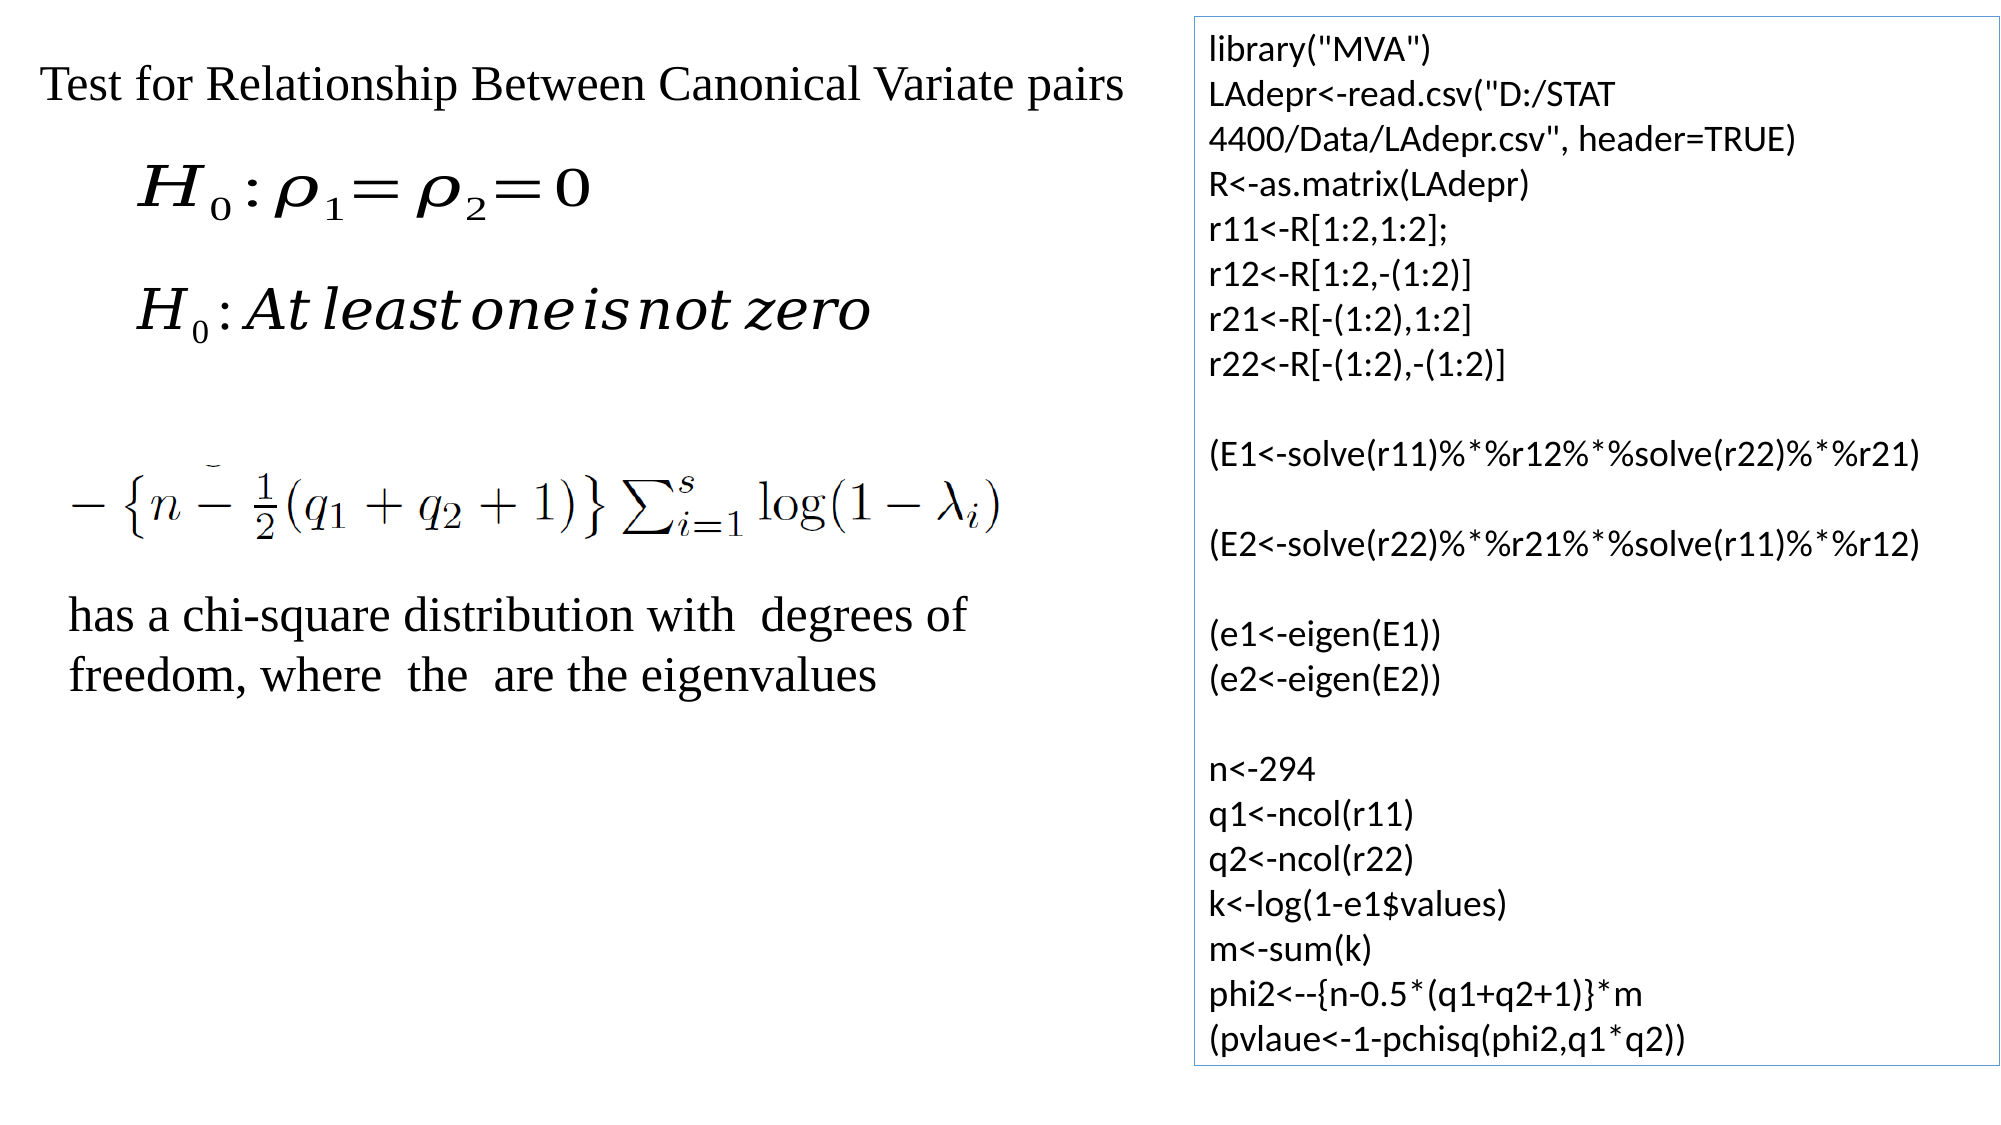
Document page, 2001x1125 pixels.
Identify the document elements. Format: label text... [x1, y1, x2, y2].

text_box library("MVA") LAdepr<-read.csv("D:/STAT 4400/Data/LAdepr.csv", header=TRUE) R<-as.matrix(LAdepr) r11<-R[1:2,1:2]; r12<-R[1:2,-(1:2)] r21<-R[-(1:2),1:2] r22<-R[-(1:2),-(1:2)] (E1<-solve(r11)%*%r12%*%solve(r22)%*%r21) (E2<-solve(r22)%*%r21%*%solve(r11)%*%r12) (e1<-eigen(E1)) (e2<-eigen(E2)) n<-294 q1<-ncol(r11) q2<-ncol(r22) k<-log(1-e1$values) m<-sum(k) phi2<--{n-0.5*(q1+q2+1)}*m (pvlaue<-1-pchisq(phi2,q1*q2)) [1194, 16, 2000, 1066]
text_box Test for Relationship Between Canonical Variate pairs [24, 43, 1194, 118]
picture [67, 465, 1000, 543]
